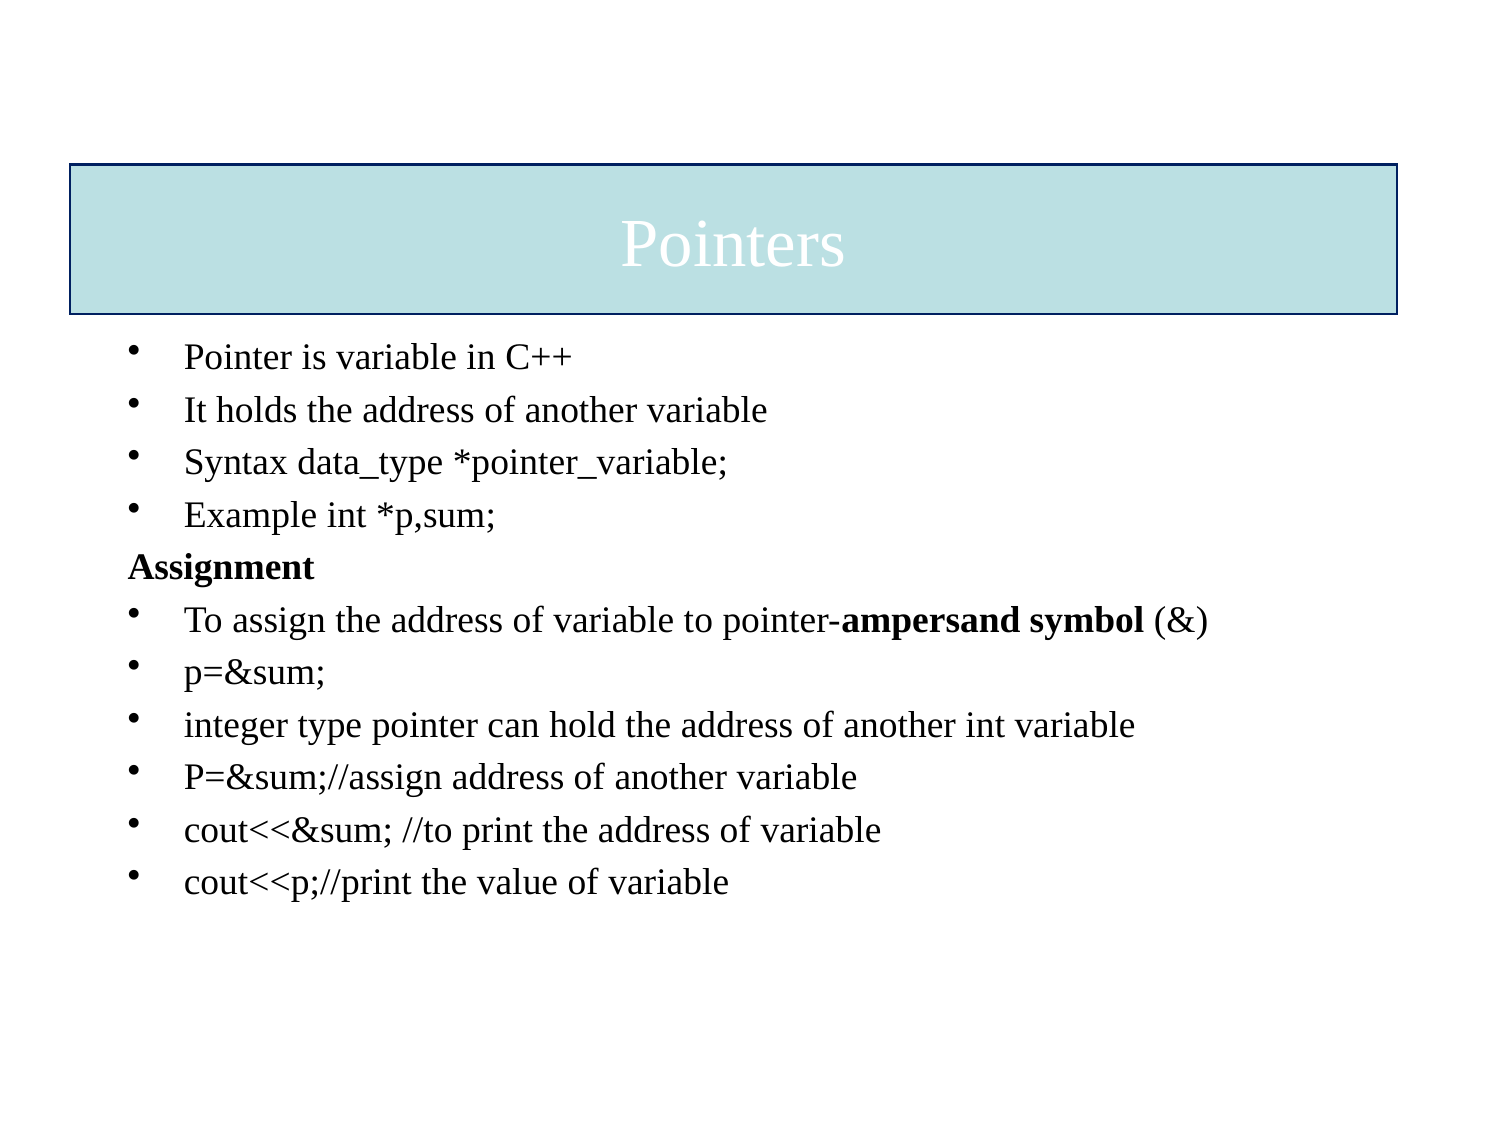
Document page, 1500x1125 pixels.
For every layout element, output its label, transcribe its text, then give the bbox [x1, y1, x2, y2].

list Pointer is variable in C++ It holds the address of another variable Syntax data_type *pointer_variable; Example int *p,sum; Assignment To assign the address of variable to pointer-ampersand symbol (&) p=&sum; integer type pointer can hold the address of another int variable P=&sum;//assign address of another variable cout<<&sum; //to print the address of variable cout<<p;//print the value of variable [112, 324, 1388, 1125]
text_box Pointers [69, 163, 1398, 315]
